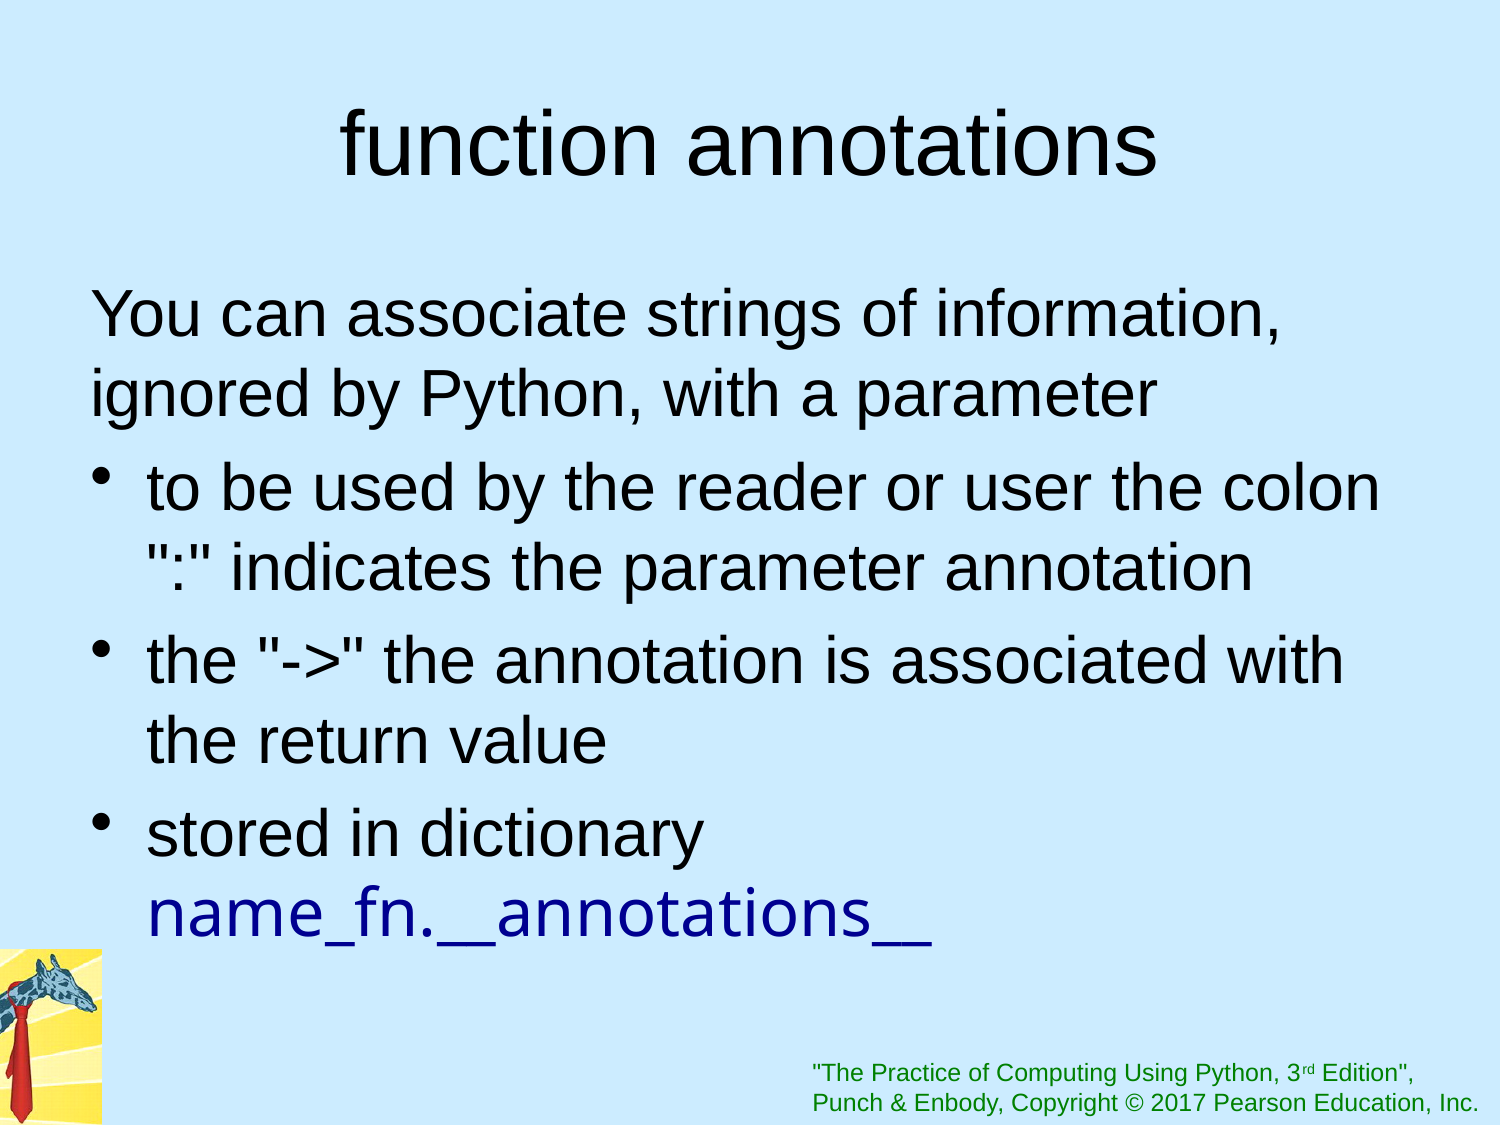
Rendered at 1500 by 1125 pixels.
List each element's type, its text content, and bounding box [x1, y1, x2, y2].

title function annotations [75, 45, 1425, 233]
list You can associate strings of information, ignored by Python, with a parameter to be used by the reader or user the colon ":" indicates the parameter annotation the "->" the annotation is associated with the return value stored in dictionary name_fn.__annotations__ [75, 262, 1425, 1005]
picture [0, 949, 102, 1125]
